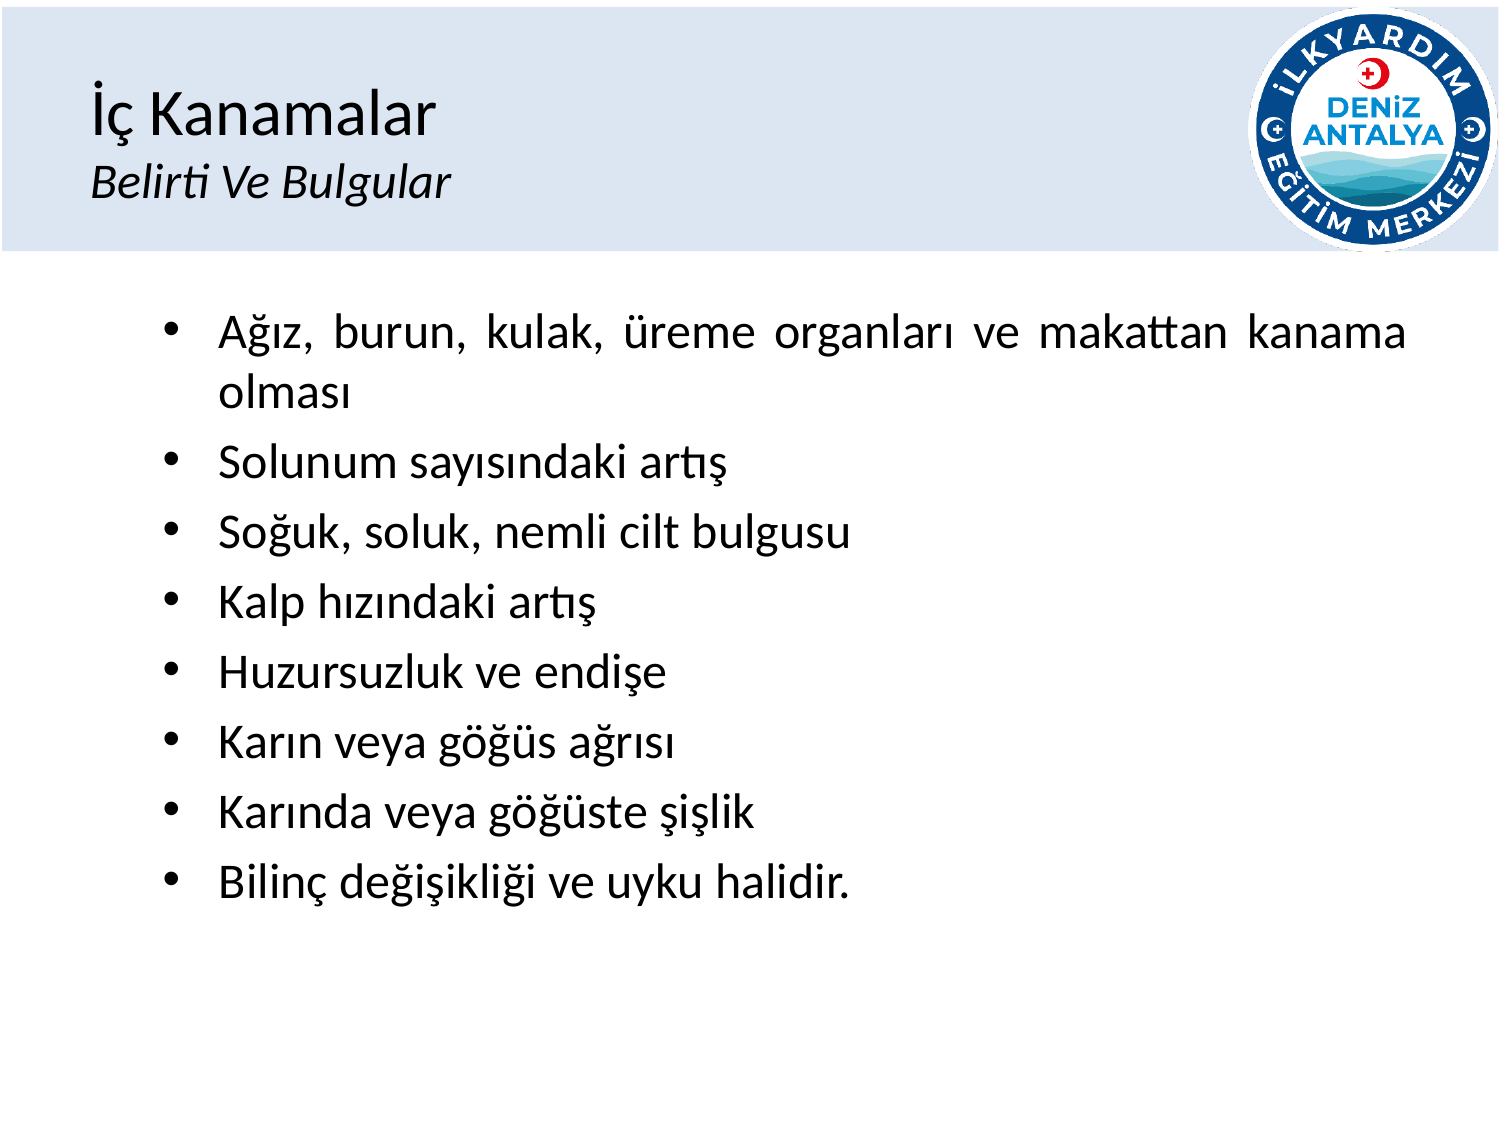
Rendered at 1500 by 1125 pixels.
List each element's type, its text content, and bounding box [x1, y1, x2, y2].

title İç Kanamalar Belirti Ve Bulgular [75, 45, 762, 233]
list Ağız, burun, kulak, üreme organları ve makattan kanama olması Solunum sayısındaki artış Soğuk, soluk, nemli cilt bulgusu Kalp hızındaki artış Huzursuzluk ve endişe Karın veya göğüs ağrısı Karında veya göğüste şişlik Bilinç değişikliği ve uyku halidir. [147, 290, 1424, 965]
picture [1248, 6, 1498, 252]
text_box [0, 5, 1249, 253]
